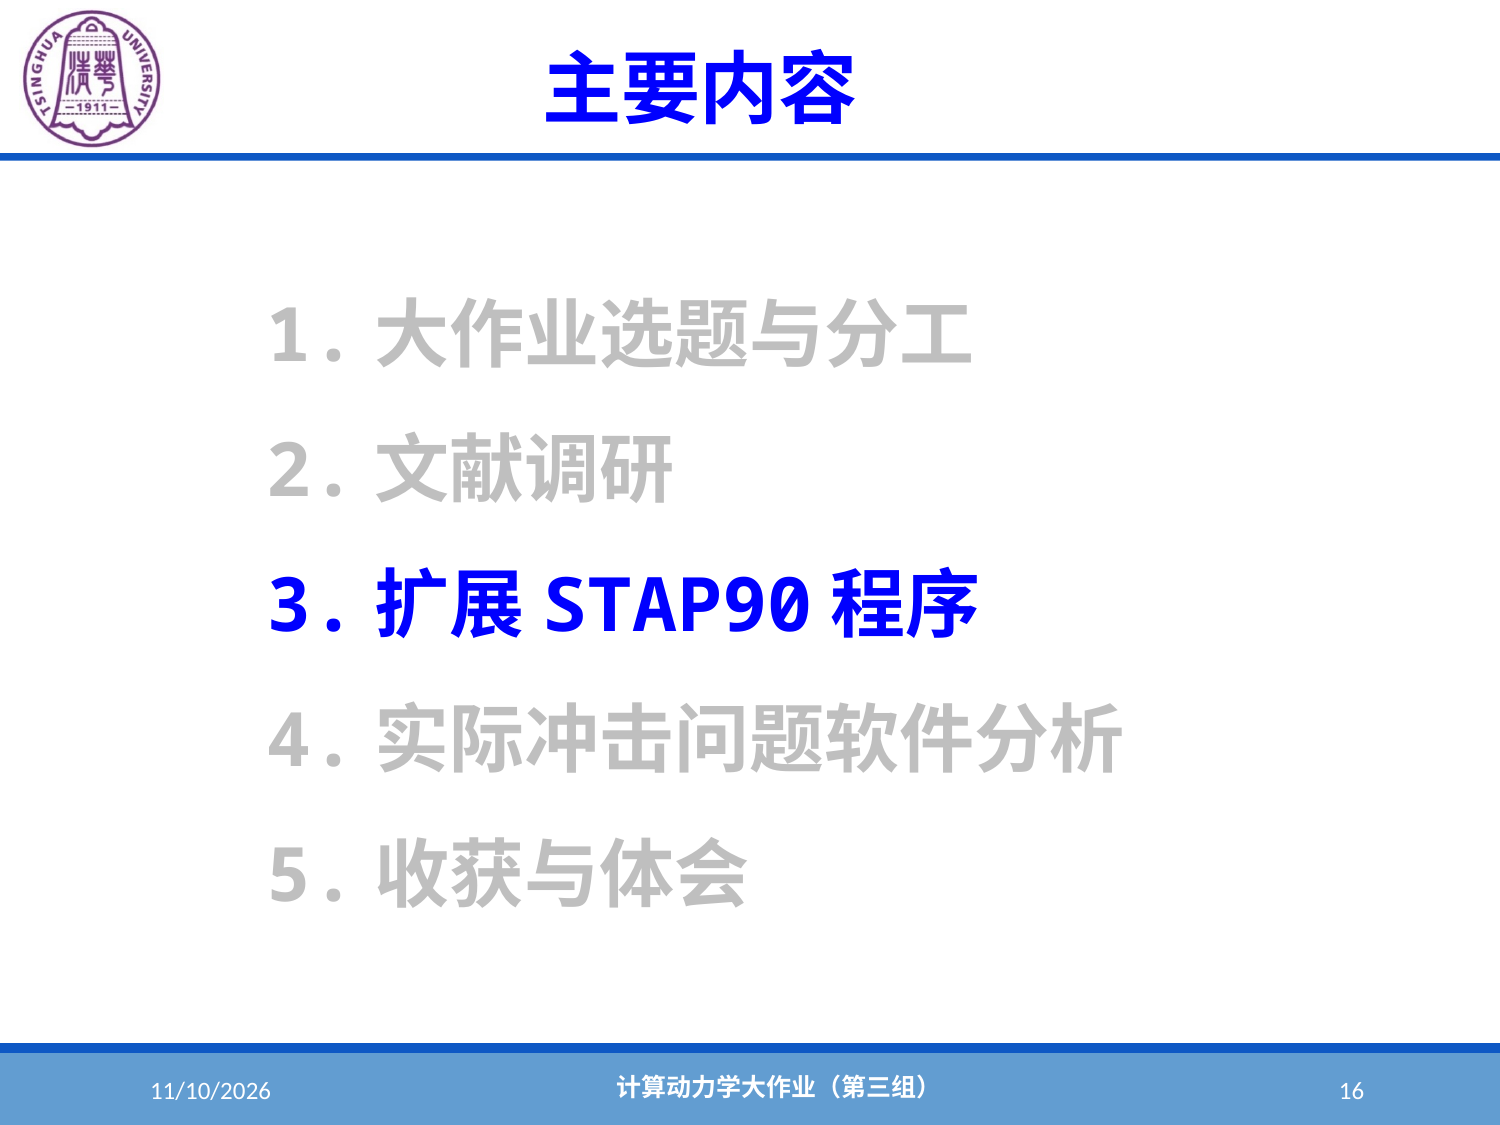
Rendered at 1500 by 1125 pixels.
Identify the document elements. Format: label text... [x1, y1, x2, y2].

slide_number 16 [1218, 1059, 1380, 1120]
footer 计算动力学大作业（第三组） [387, 1052, 1171, 1120]
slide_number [135, 1059, 440, 1120]
list 1.大作业选题与分工 2.文献调研 3.扩展STAP90程序 4.实际冲击问题软件分析 5.收获与体会 [266, 234, 1324, 925]
picture [19, 8, 164, 150]
text_box 主要内容 [527, 18, 941, 142]
